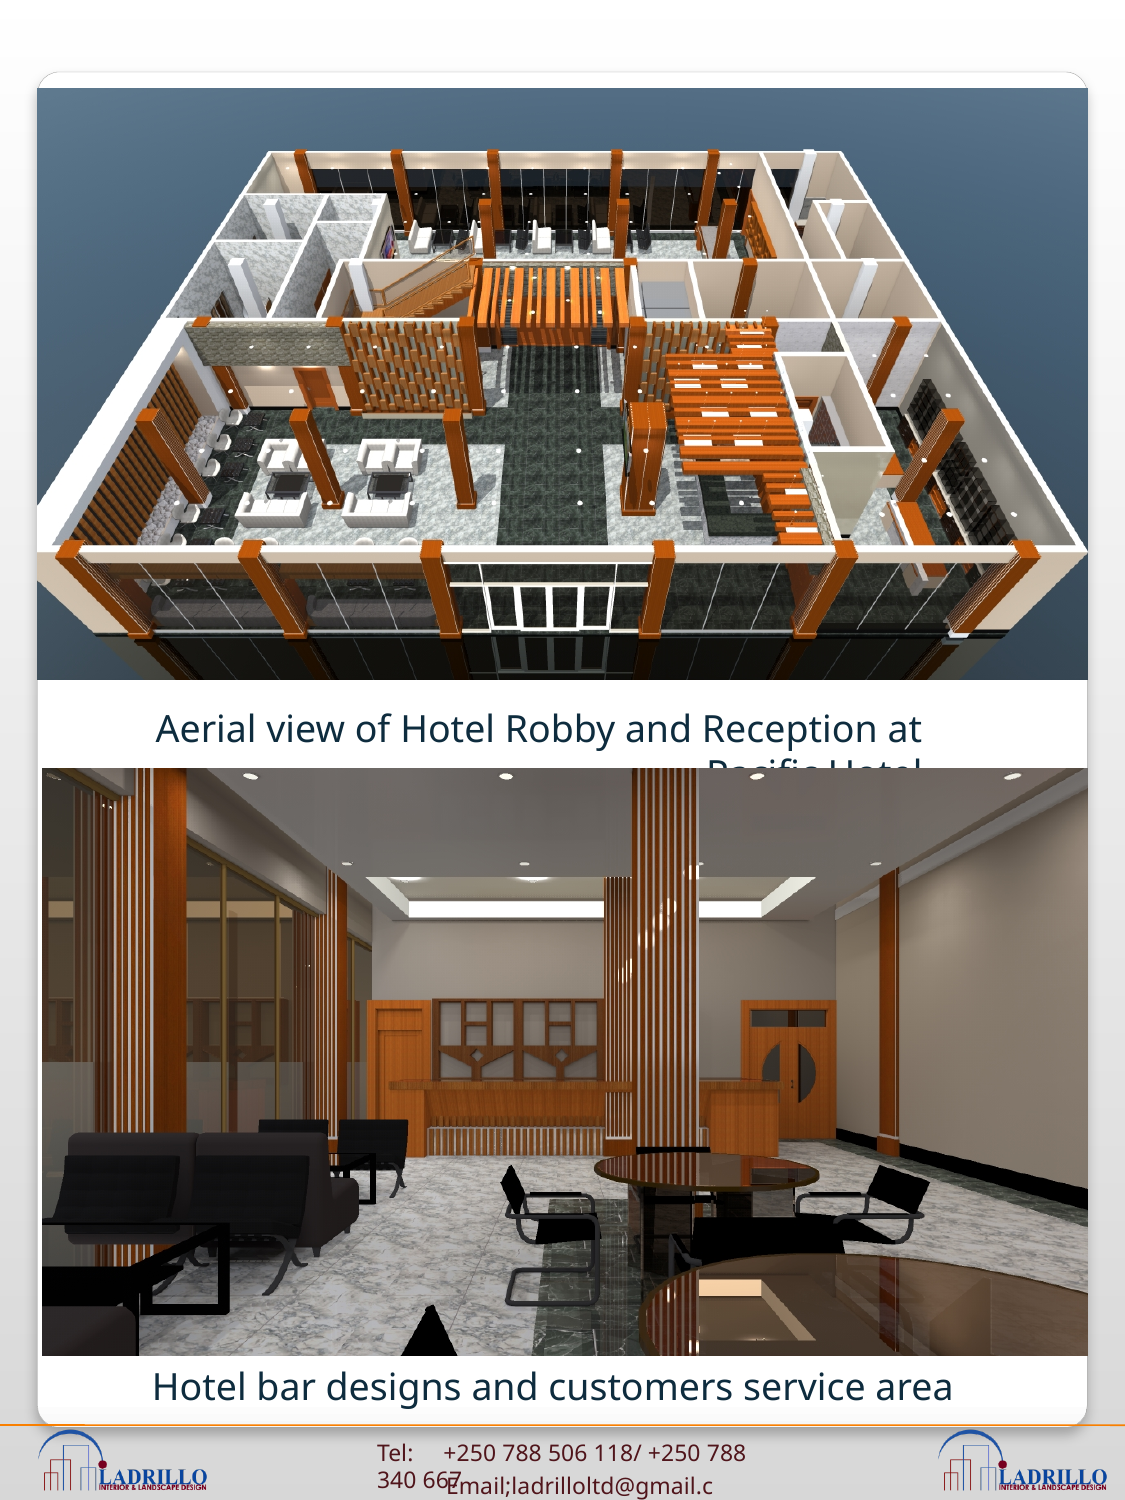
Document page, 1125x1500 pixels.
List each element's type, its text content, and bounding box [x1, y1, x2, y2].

text_box Tel: +250 788 506 118/ +250 788 340 667 [362, 1438, 800, 1500]
picture [37, 1421, 226, 1500]
picture [37, 88, 1088, 680]
picture [42, 767, 1088, 1357]
picture [937, 1421, 1125, 1500]
text_box Aerial view of Hotel Robby and Reception at Pacific Hotel [56, 697, 938, 766]
text_box Hotel bar designs and customers service area [87, 1369, 970, 1416]
